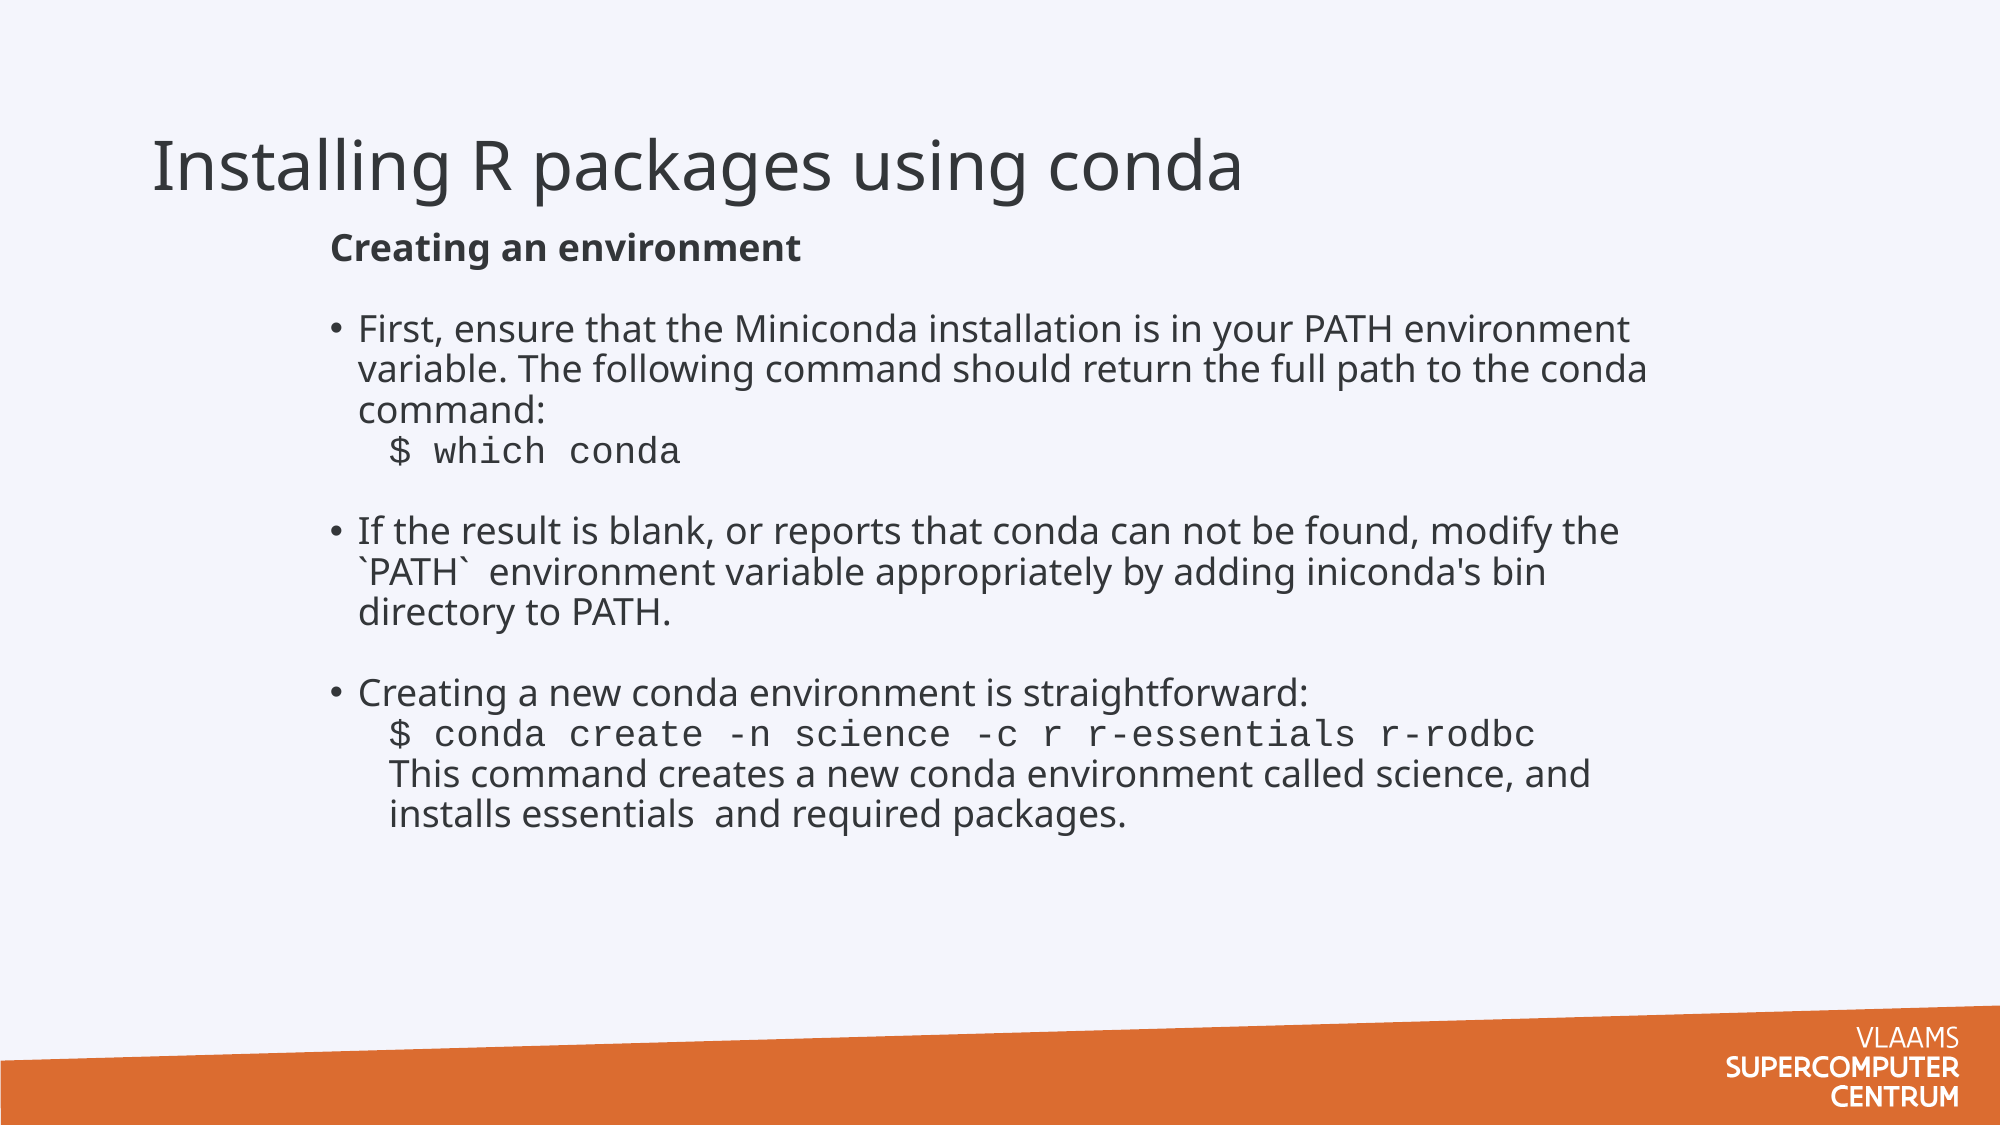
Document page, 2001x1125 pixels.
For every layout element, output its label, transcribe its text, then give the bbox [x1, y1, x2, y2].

title Installing R packages using conda [137, 59, 1863, 278]
list Creating an environment First, ensure that the Miniconda installation is in your PATH environment variable. The following command should return the full path to the conda command: $ which conda If the result is blank, or reports that conda can not be found, modify the `PATH` environment variable appropriately by adding iniconda's bin directory to PATH. Creating a new conda environment is straightforward: $ conda create -n science -c r r-essentials r-rodbc This command creates a new conda environment called science, and installs essentials and required packages. [314, 221, 1706, 948]
picture [1725, 1021, 1960, 1117]
